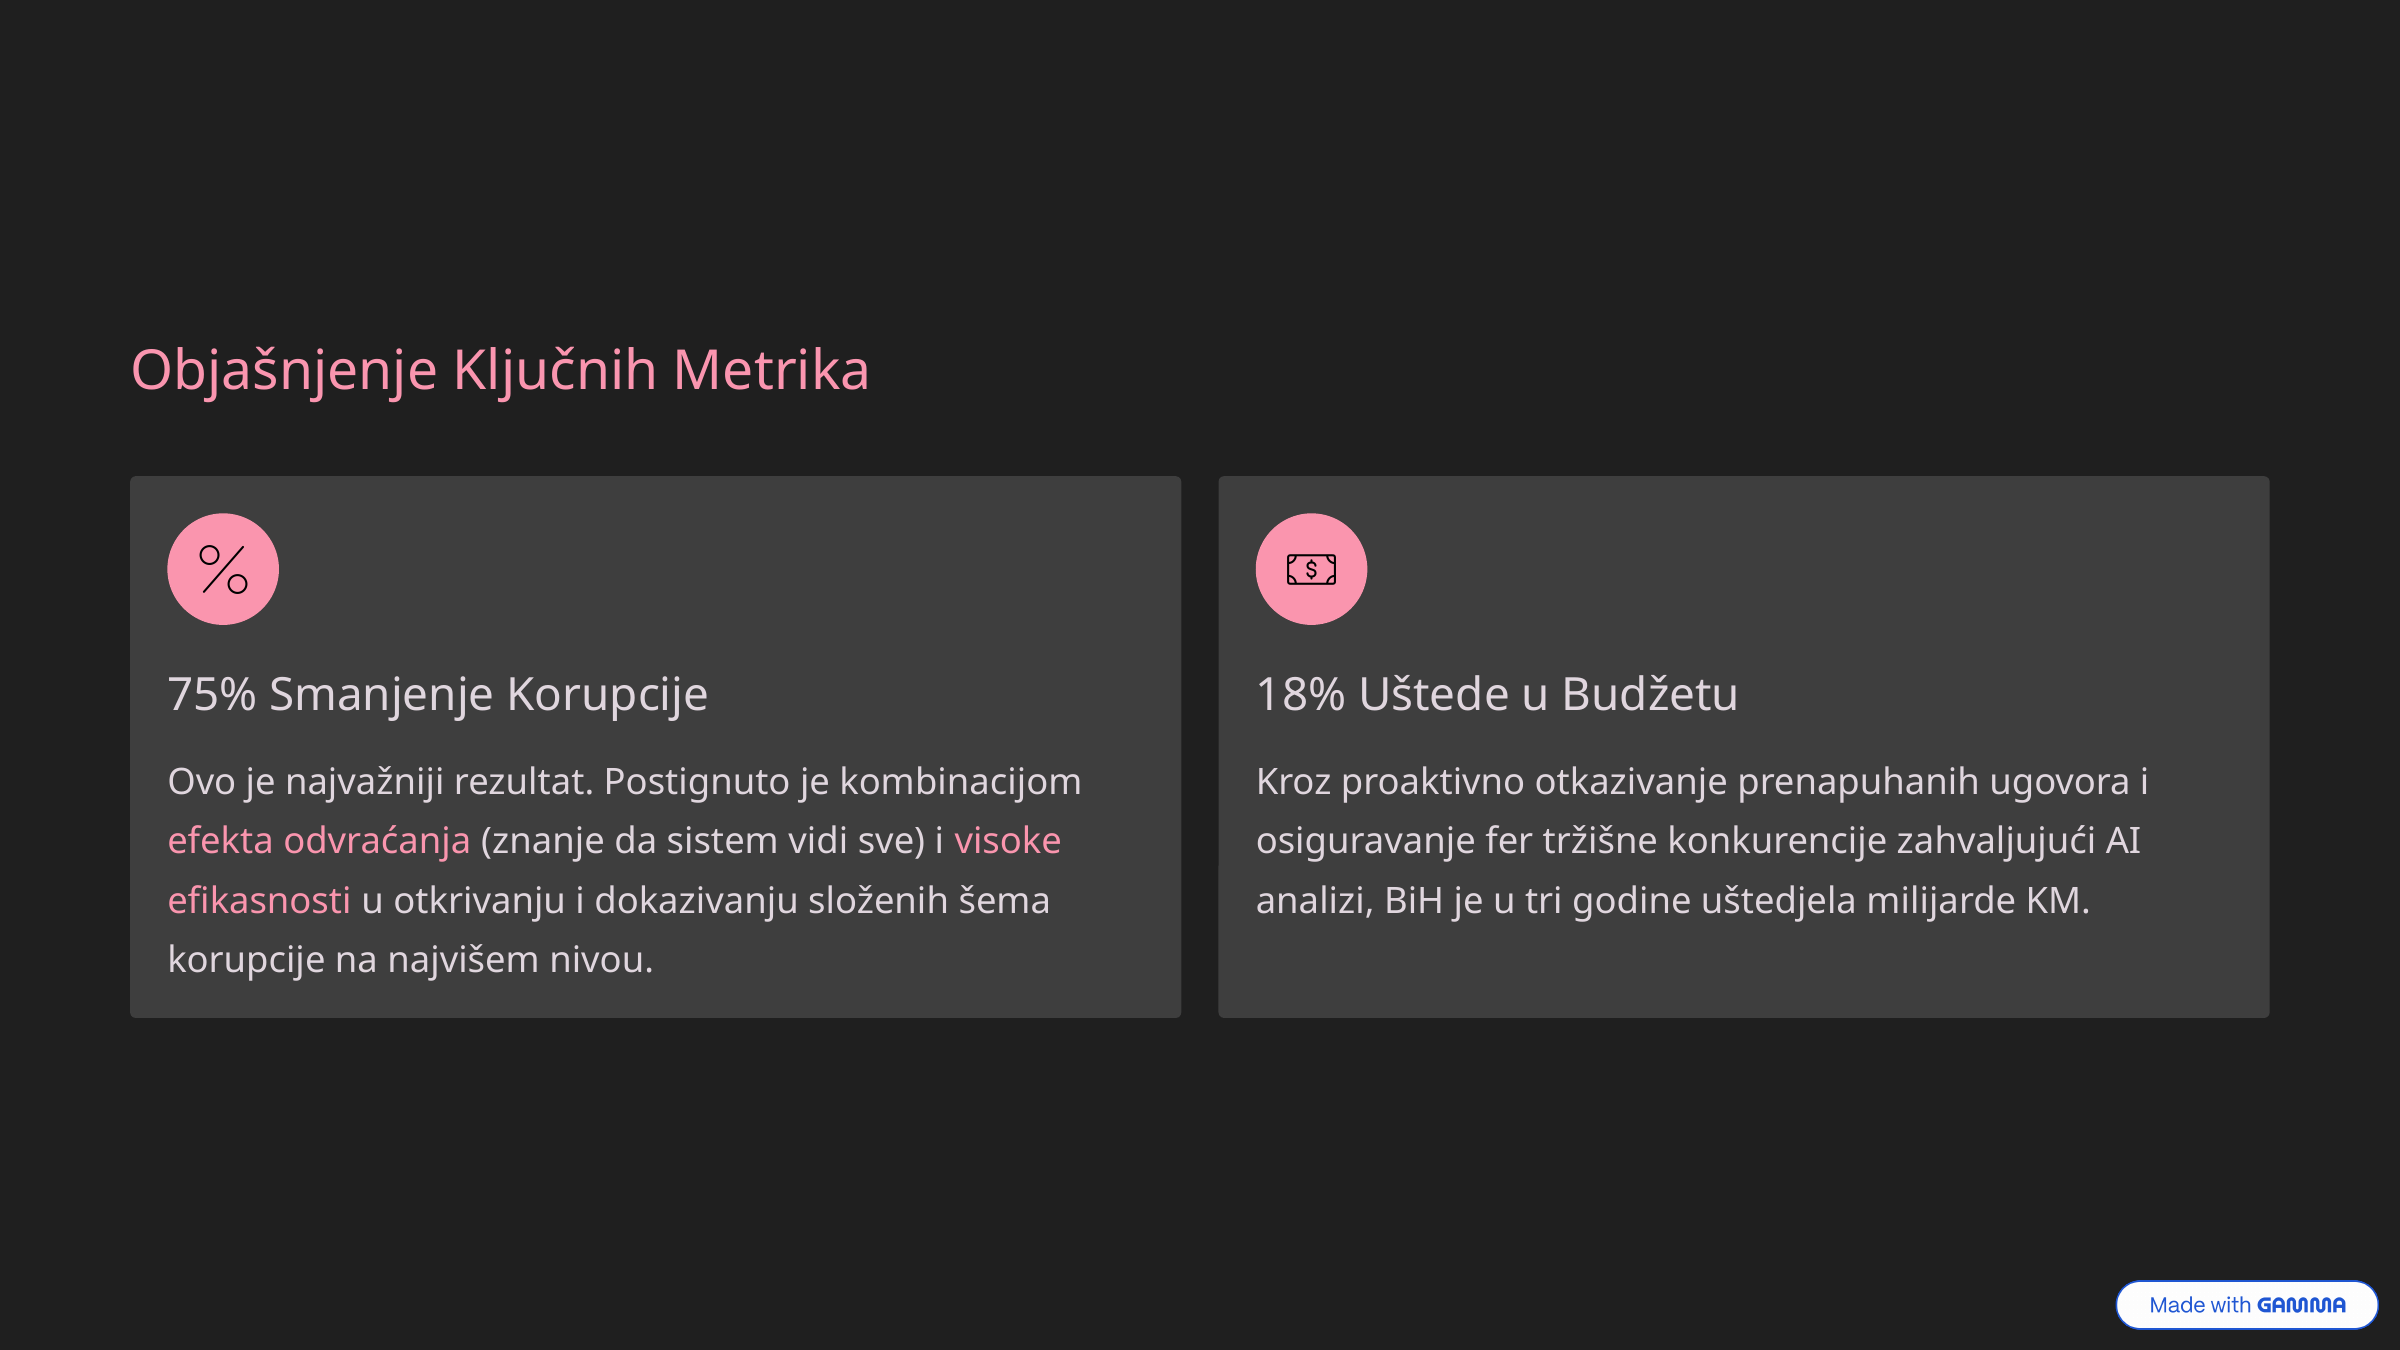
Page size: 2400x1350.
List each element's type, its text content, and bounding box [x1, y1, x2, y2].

text_box [167, 513, 279, 625]
text_box Objašnjenje Ključnih Metrika [130, 332, 772, 402]
picture [198, 543, 249, 595]
text_box [130, 476, 1182, 1018]
picture [2106, 1271, 2389, 1339]
text_box Ovo je najvažniji rezultat. Postignuto je kombinacijom efekta odvraćanja (znanje da sistem vidi sve) i visoke efikasnosti u otkrivanju i dokazivanju složenih šema korupcije na najvišem nivou. [167, 742, 1145, 981]
text_box Kroz proaktivno otkazivanje prenapuhanih ugovora i osiguravanje fer tržišne konkurencije zahvaljujući AI analizi, BiH je u tri godine uštedjela milijarde KM. [1255, 742, 2233, 922]
text_box 18% Uštede u Budžetu [1255, 662, 1721, 721]
text_box 75% Smanjenje Korupcije [167, 662, 657, 721]
text_box [1255, 513, 1368, 625]
text_box [1218, 476, 2270, 1018]
picture [1286, 543, 1337, 595]
